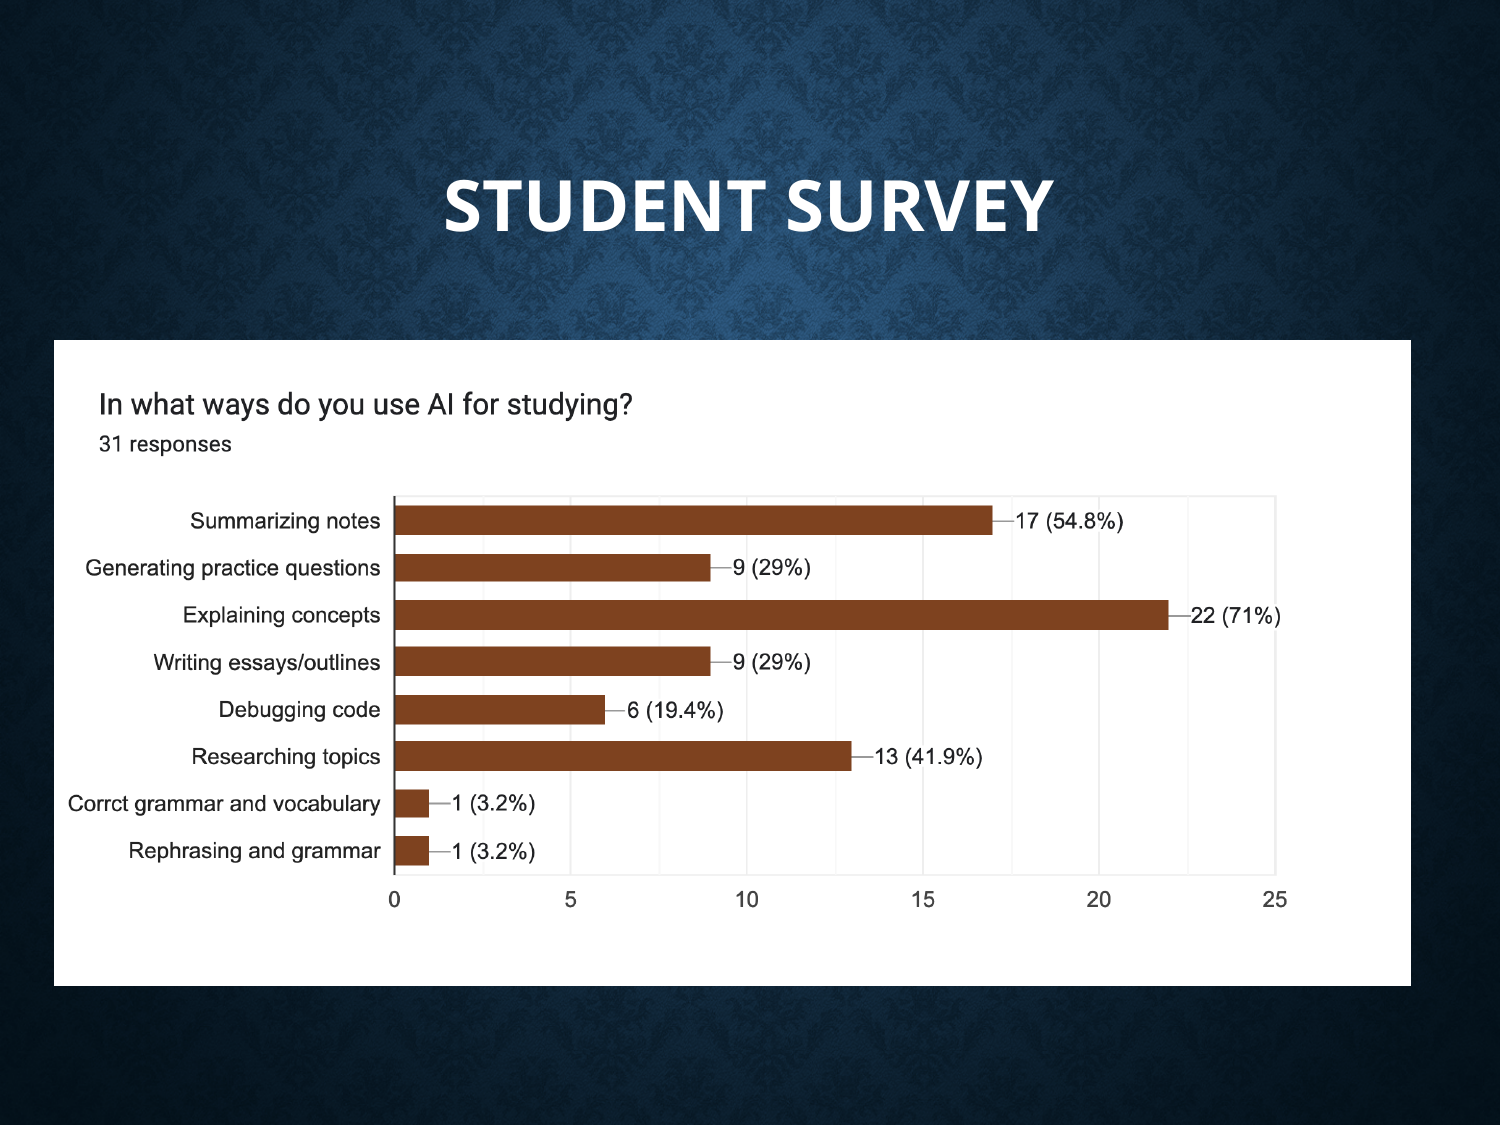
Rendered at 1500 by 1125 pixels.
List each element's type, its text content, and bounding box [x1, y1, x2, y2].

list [54, 340, 1411, 986]
title Student Survey [112, 99, 1387, 318]
